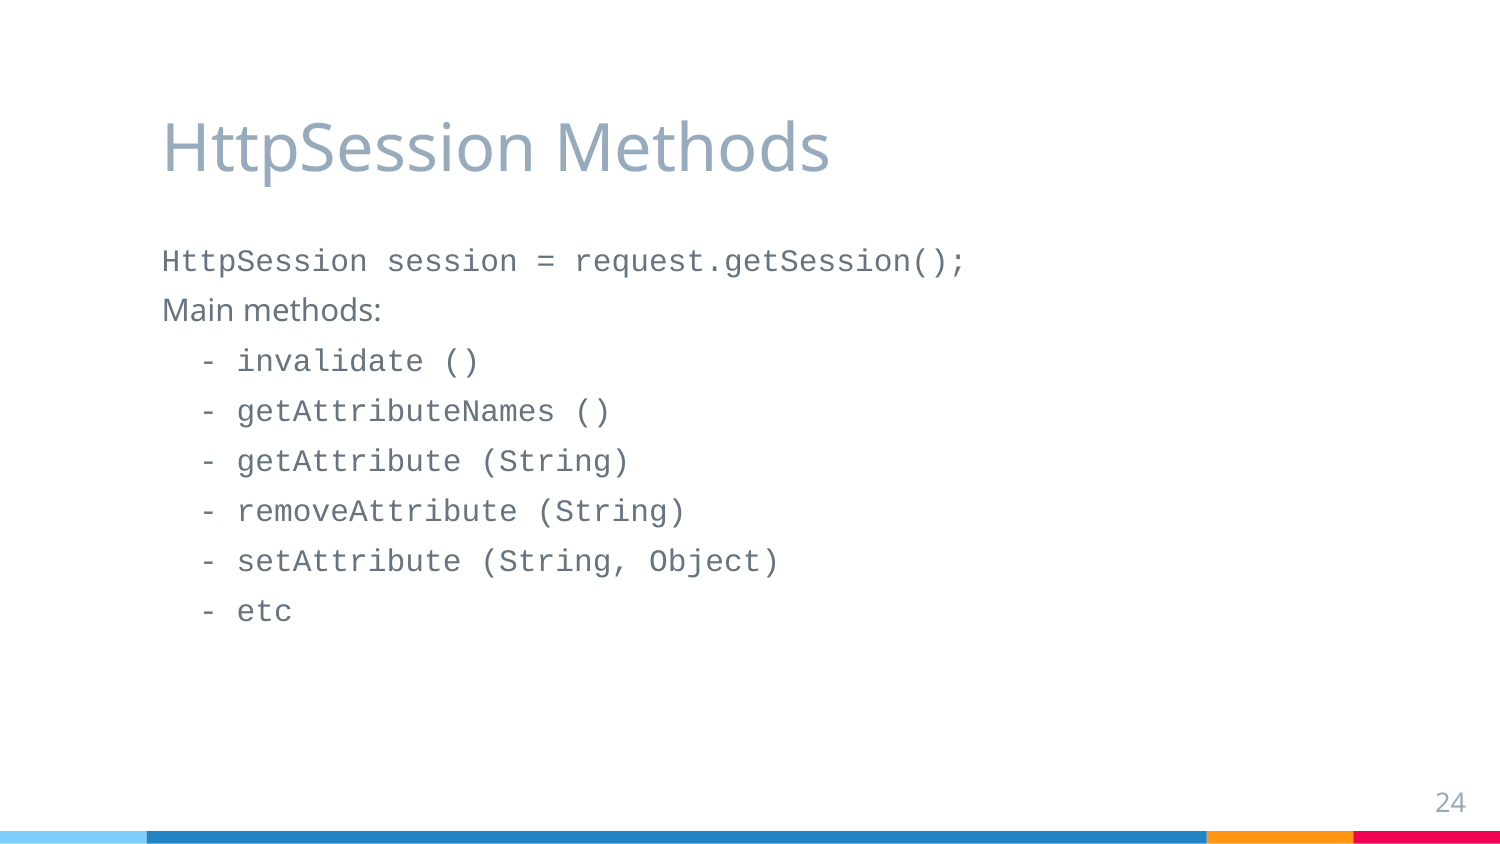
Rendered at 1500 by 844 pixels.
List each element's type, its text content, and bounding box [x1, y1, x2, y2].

list HttpSession session = request.getSession(); Main methods: - invalidate () - getAttributeNames () - getAttribute (String) - removeAttribute (String) - setAttribute (String, Object) - etc [146, 225, 1207, 809]
slide_number 24 [1391, 770, 1482, 822]
title HttpSession Methods [146, 58, 1207, 200]
